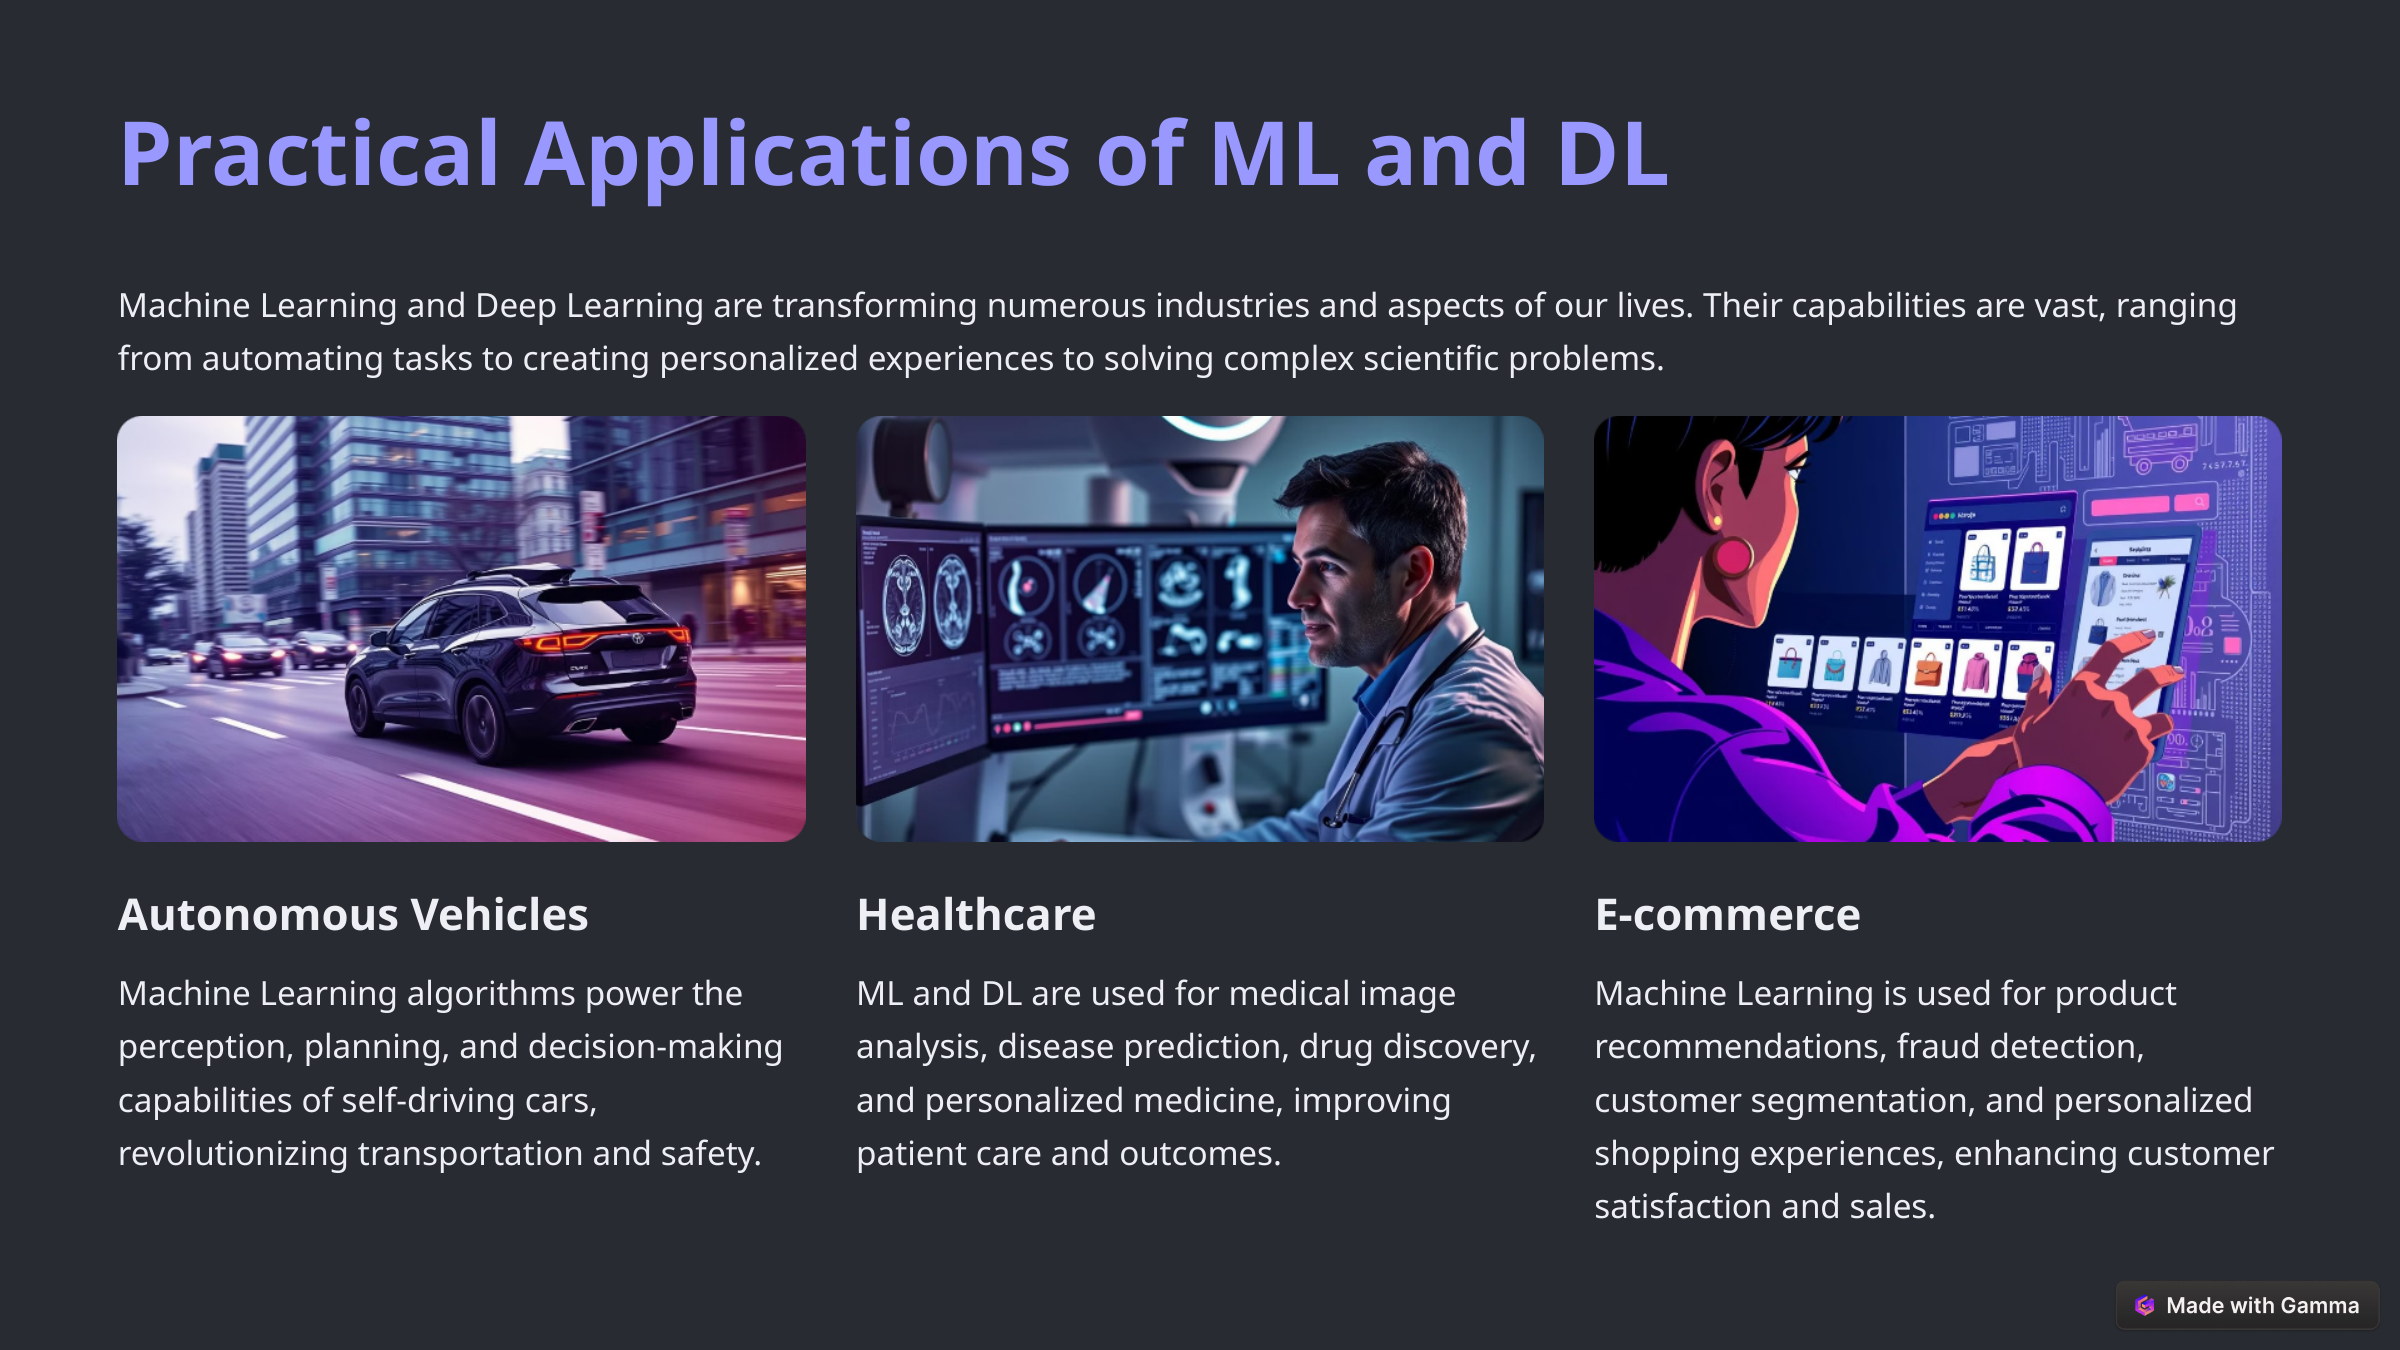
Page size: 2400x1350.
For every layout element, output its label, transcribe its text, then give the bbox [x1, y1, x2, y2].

text_box Machine Learning is used for product recommendations, fraud detection, customer segmentation, and personalized shopping experiences, enhancing customer satisfaction and sales. [1594, 959, 2282, 1283]
text_box ML and DL are used for medical image analysis, disease prediction, drug discovery, and personalized medicine, improving patient care and outcomes. [856, 959, 1544, 1175]
text_box Machine Learning and Deep Learning are transforming numerous industries and aspects of our lives. Their capabilities are vast, ranging from automating tasks to creating personalized experiences to solving complex scientific problems. [117, 270, 2282, 379]
text_box Practical Applications of ML and DL [117, 92, 1504, 204]
picture [1594, 416, 2282, 842]
picture [117, 416, 806, 842]
text_box Machine Learning algorithms power the perception, planning, and decision-making capabilities of self-driving cars, revolutionizing transportation and safety. [117, 959, 806, 1229]
text_box E-commerce [1594, 883, 2038, 940]
picture [2106, 1271, 2389, 1339]
text_box Healthcare [856, 883, 1300, 940]
picture [856, 416, 1544, 842]
text_box Autonomous Vehicles [117, 883, 562, 940]
